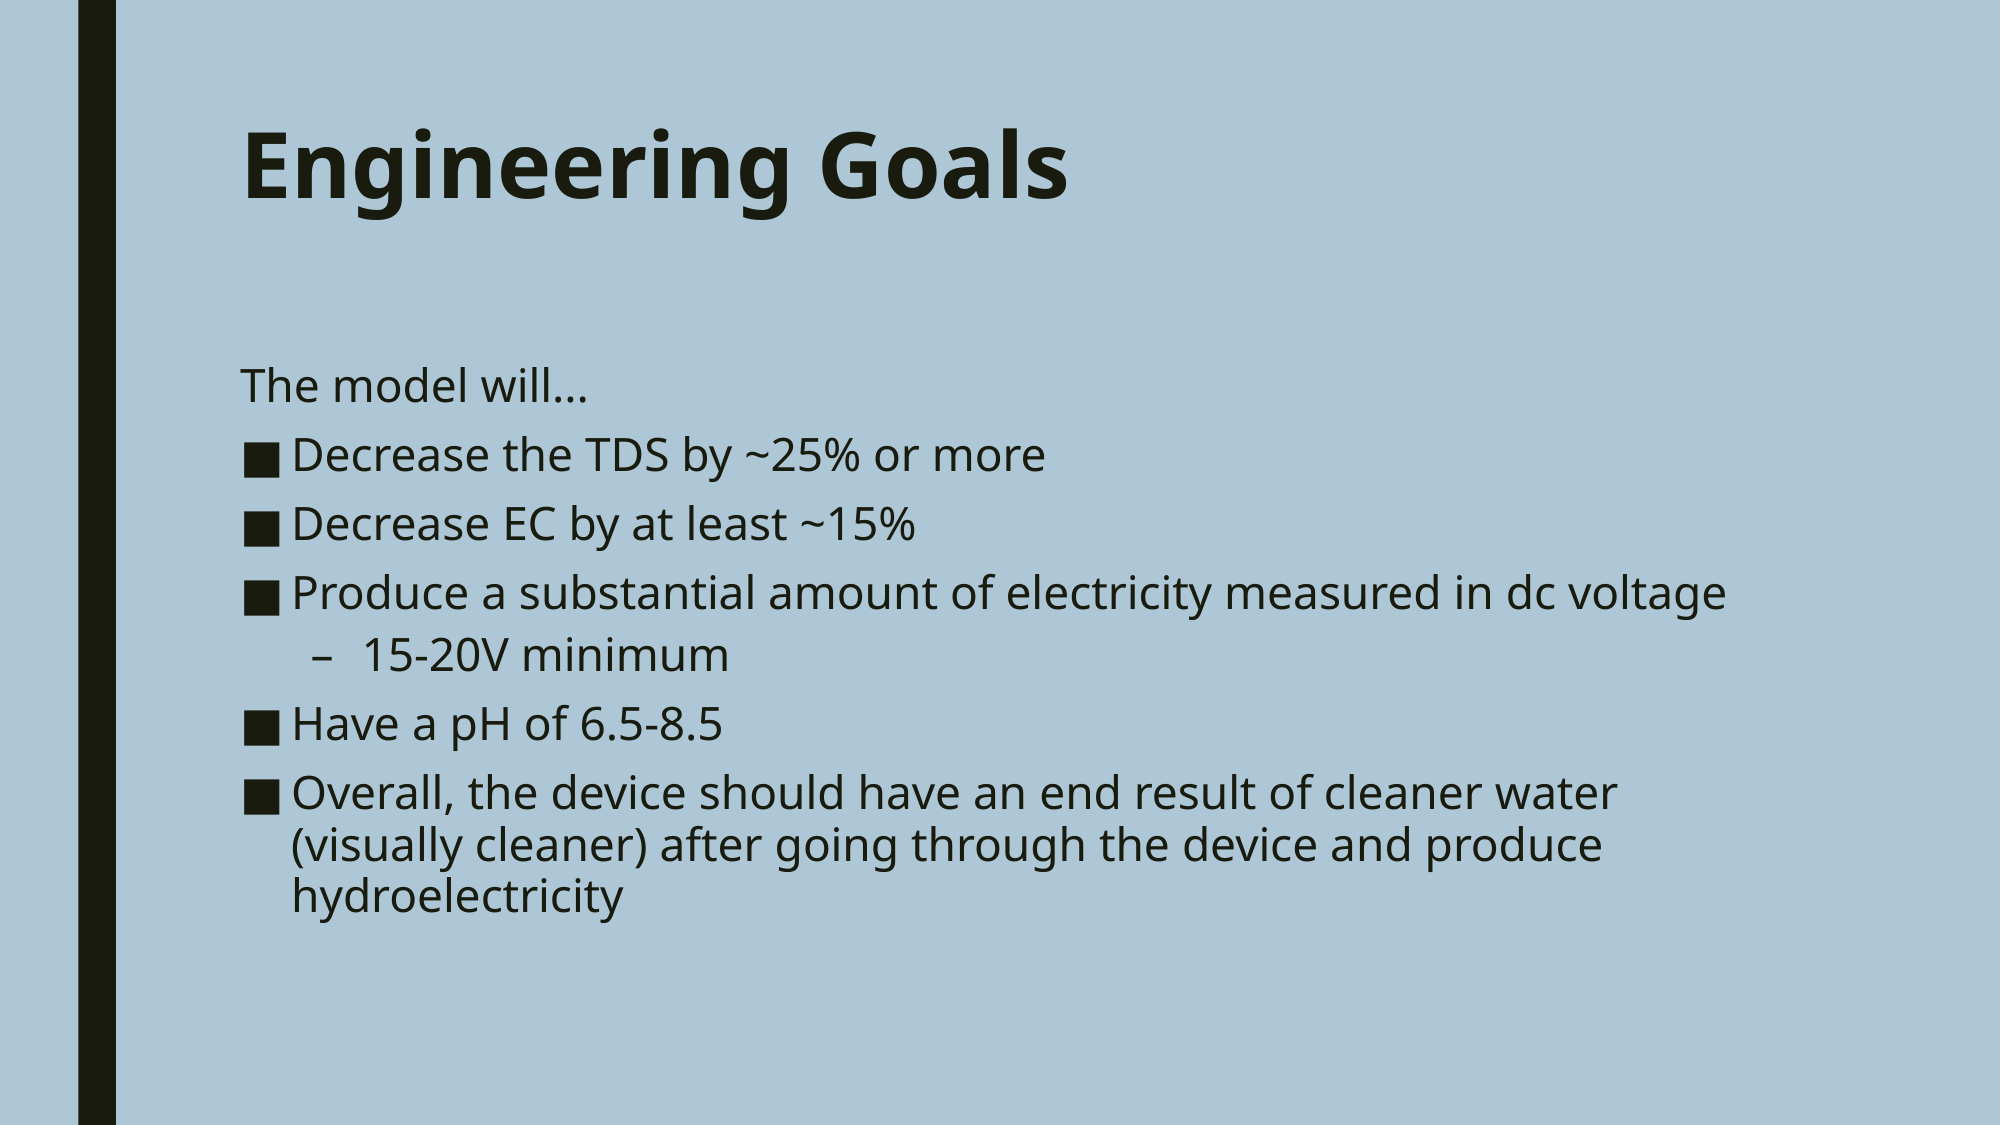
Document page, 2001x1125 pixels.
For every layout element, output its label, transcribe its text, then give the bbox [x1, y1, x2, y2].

list The model will... Decrease the TDS by ~25% or more Decrease EC by at least ~15% Produce a substantial amount of electricity measured in dc voltage 15-20V minimum Have a pH of 6.5-8.5 Overall, the device should have an end result of cleaner water (visually cleaner) after going through the device and produce hydroelectricity [225, 353, 1800, 942]
title Engineering Goals [225, 112, 1800, 353]
